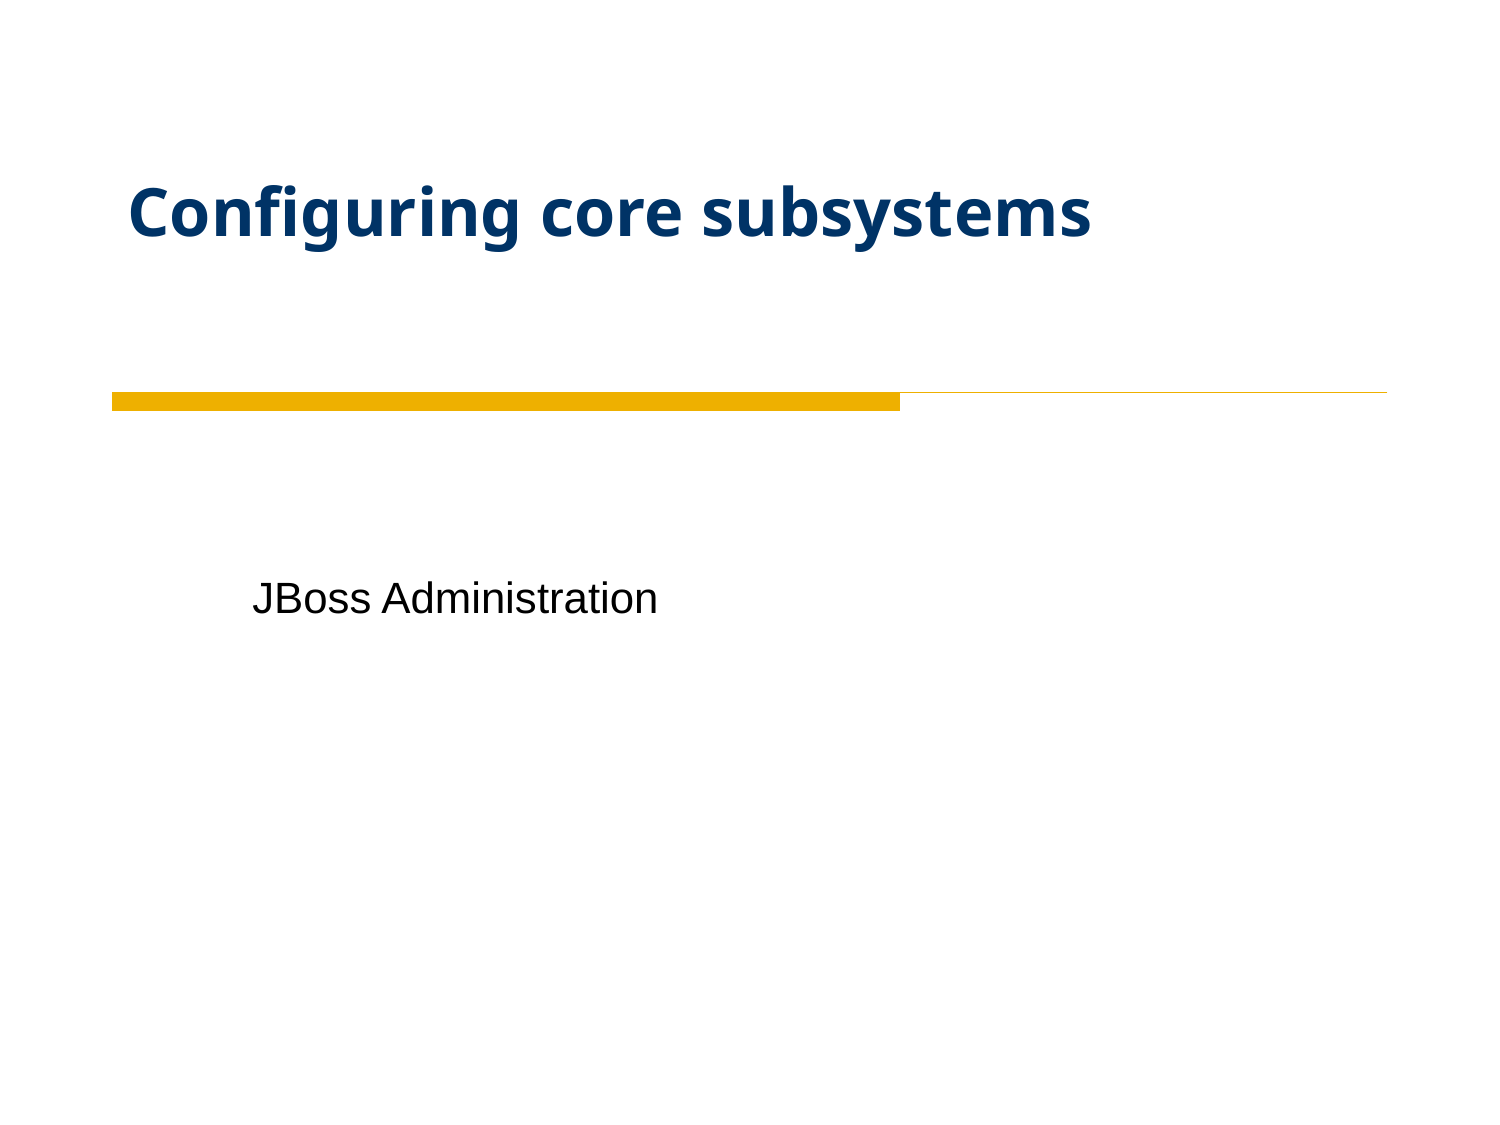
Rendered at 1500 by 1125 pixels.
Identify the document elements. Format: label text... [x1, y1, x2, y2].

title Configuring core subsystems [112, 162, 1388, 388]
subtitle JBoss Administration [237, 562, 1388, 825]
